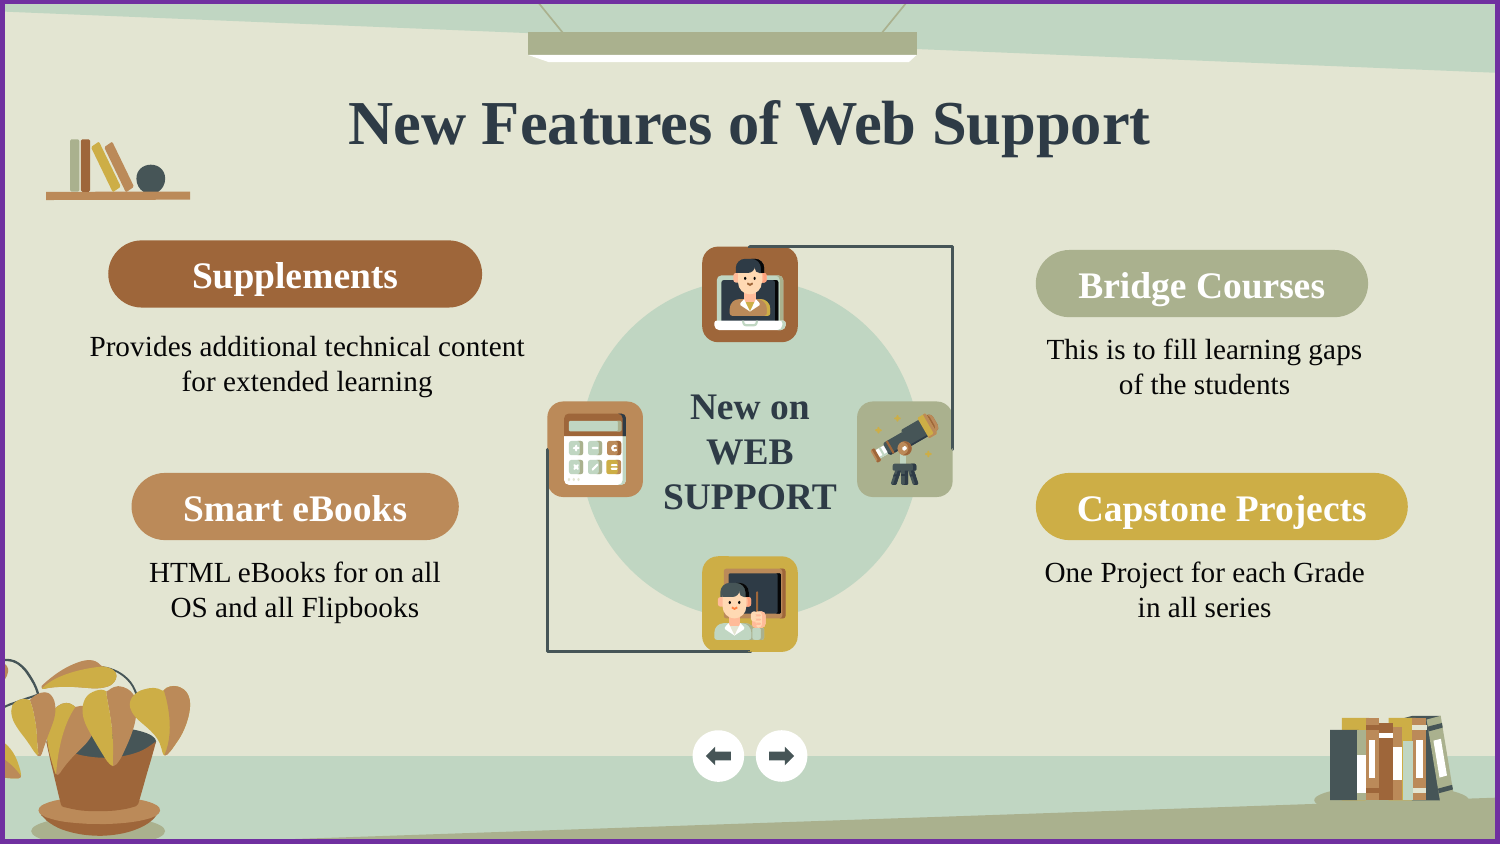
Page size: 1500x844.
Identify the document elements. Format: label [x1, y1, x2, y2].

text_box [45, 139, 191, 201]
text_box [714, 568, 786, 641]
text_box [714, 258, 786, 331]
text_box [546, 448, 751, 653]
text_box [563, 413, 627, 486]
text_box [870, 413, 940, 486]
text_box [749, 246, 953, 450]
text_box [0, 0, 1500, 844]
text_box [1313, 715, 1469, 815]
